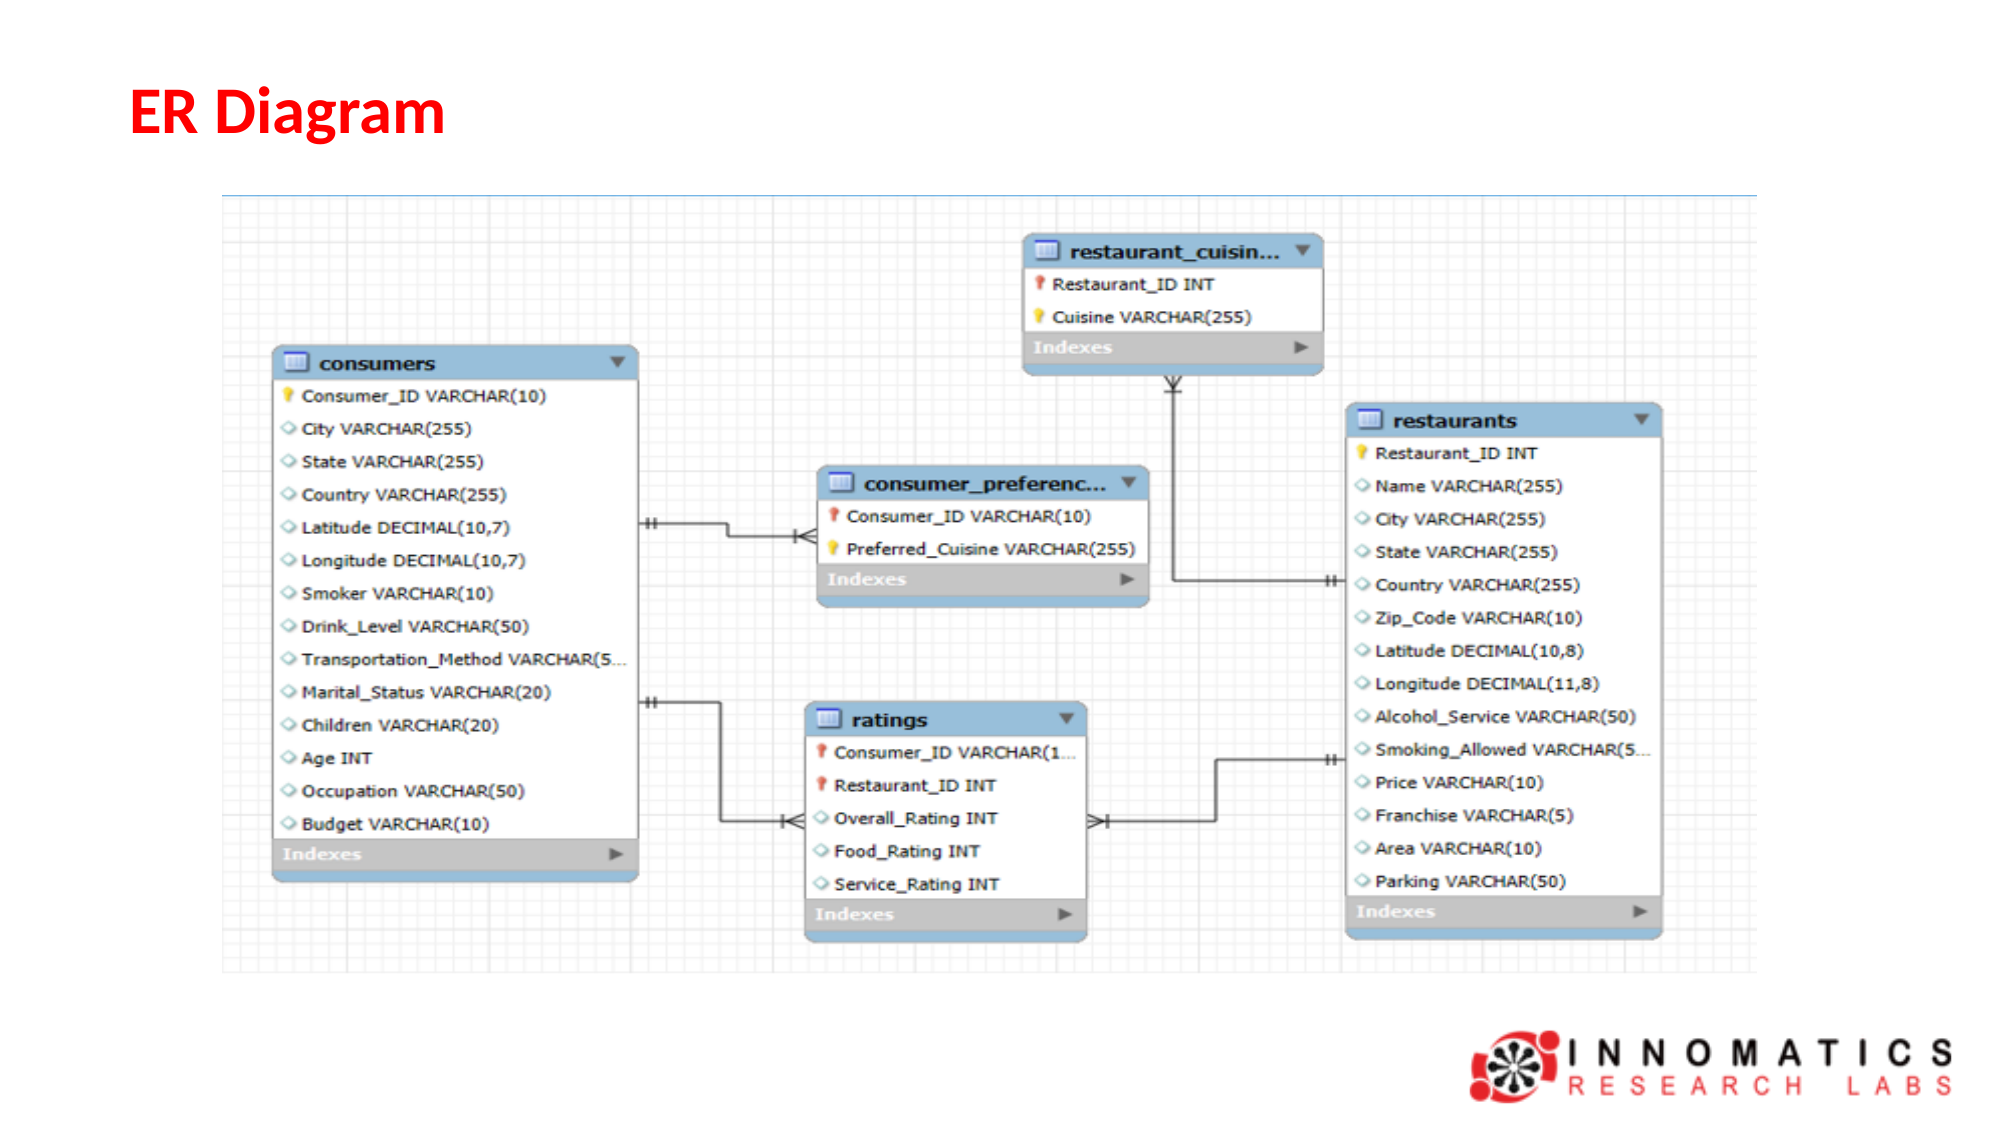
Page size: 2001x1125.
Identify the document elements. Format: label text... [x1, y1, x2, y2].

picture [222, 194, 1757, 975]
text_box ER Diagram [114, 59, 1115, 155]
picture [1445, 1014, 1975, 1125]
